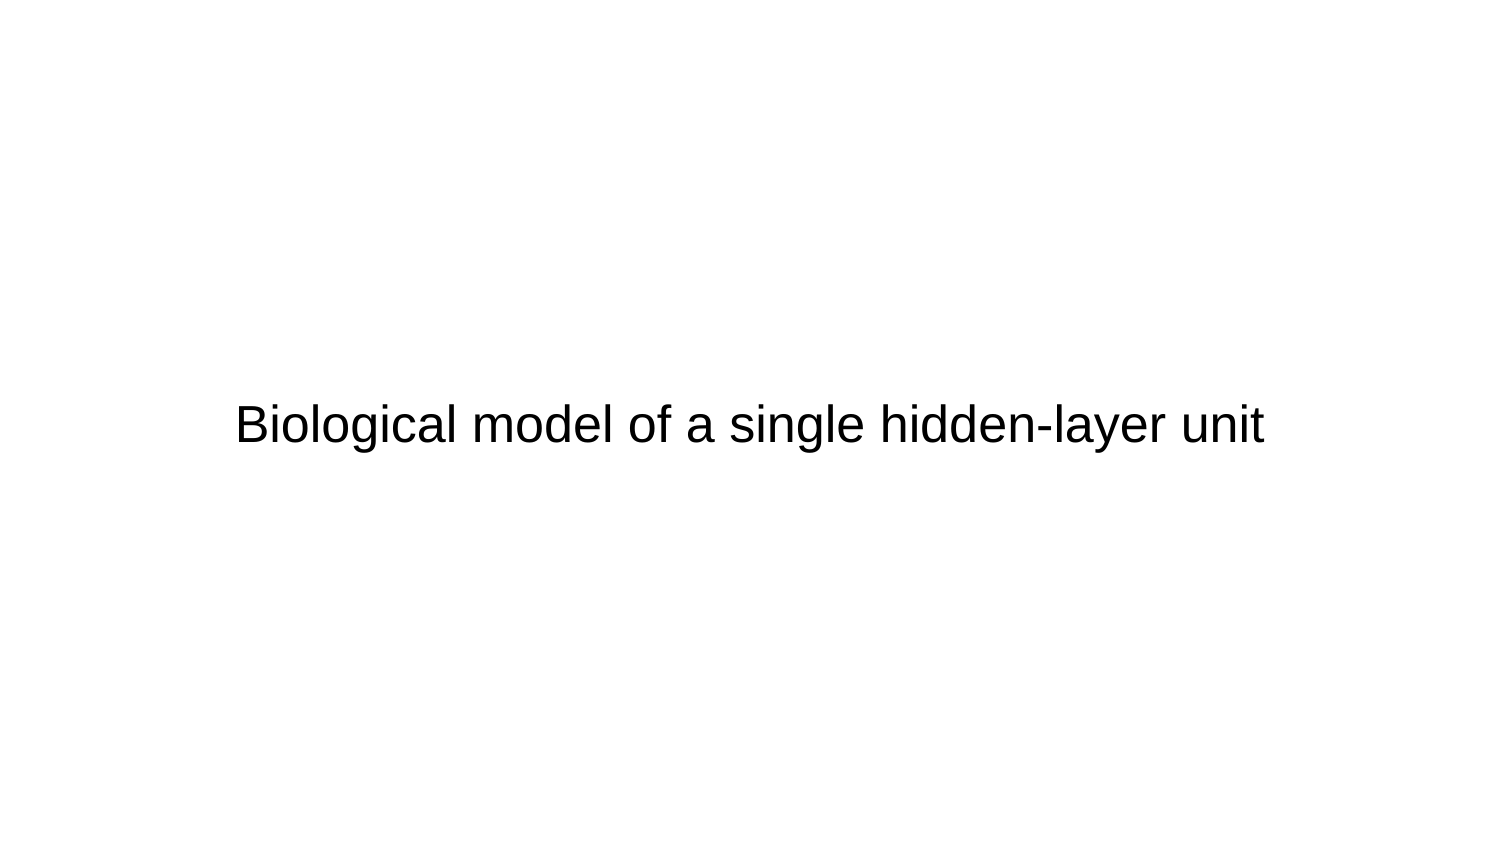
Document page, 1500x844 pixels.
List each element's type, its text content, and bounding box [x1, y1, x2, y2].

title Biological model of a single hidden-layer unit [51, 352, 1449, 491]
